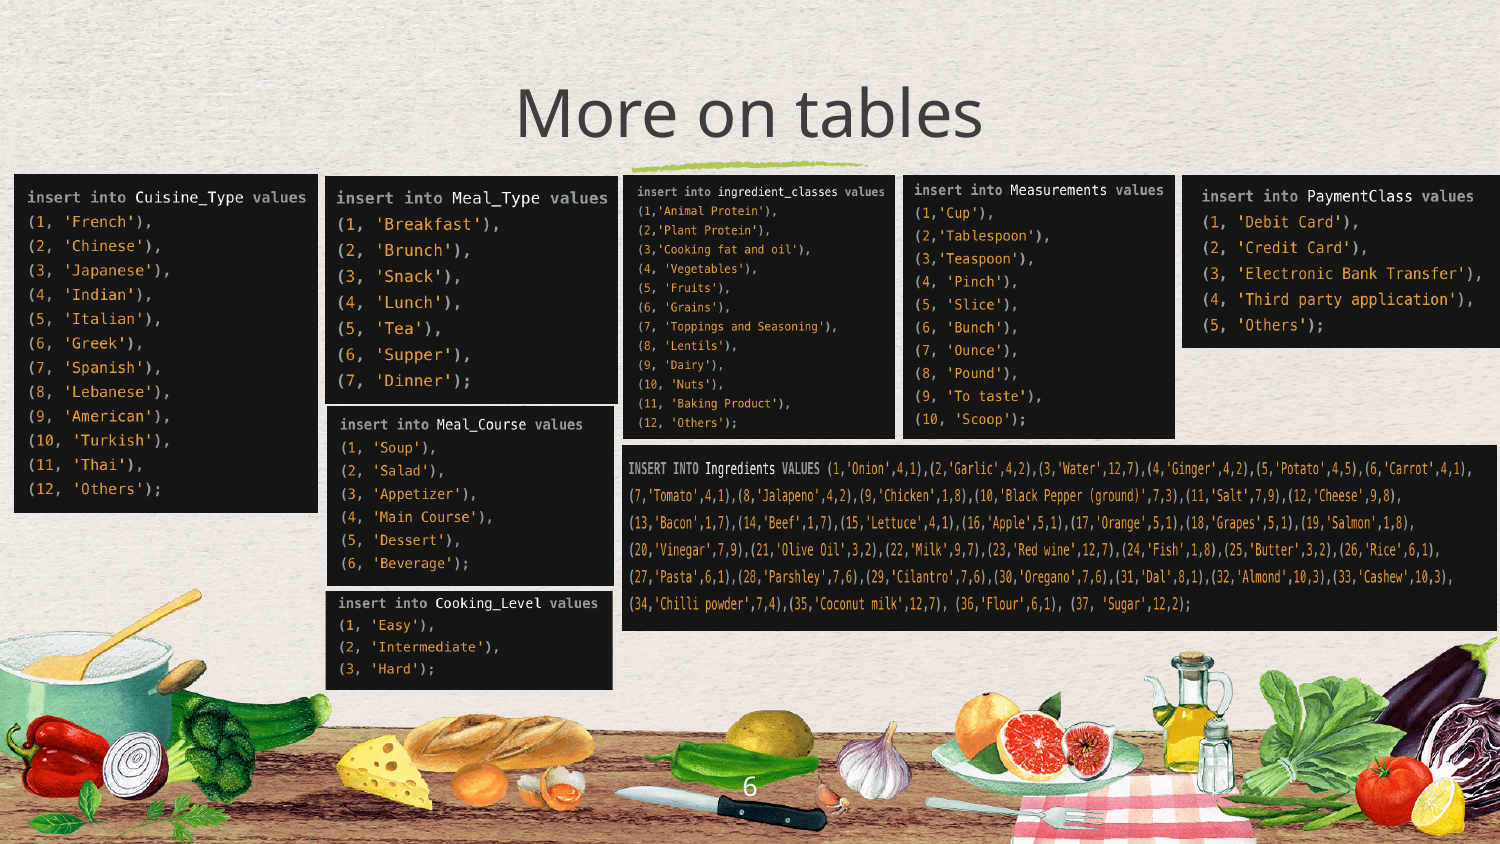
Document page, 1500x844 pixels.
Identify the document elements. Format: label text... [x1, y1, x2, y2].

title More on tables [177, 87, 1323, 153]
slide_number 6 [705, 732, 795, 844]
picture [0, 0, 1500, 844]
